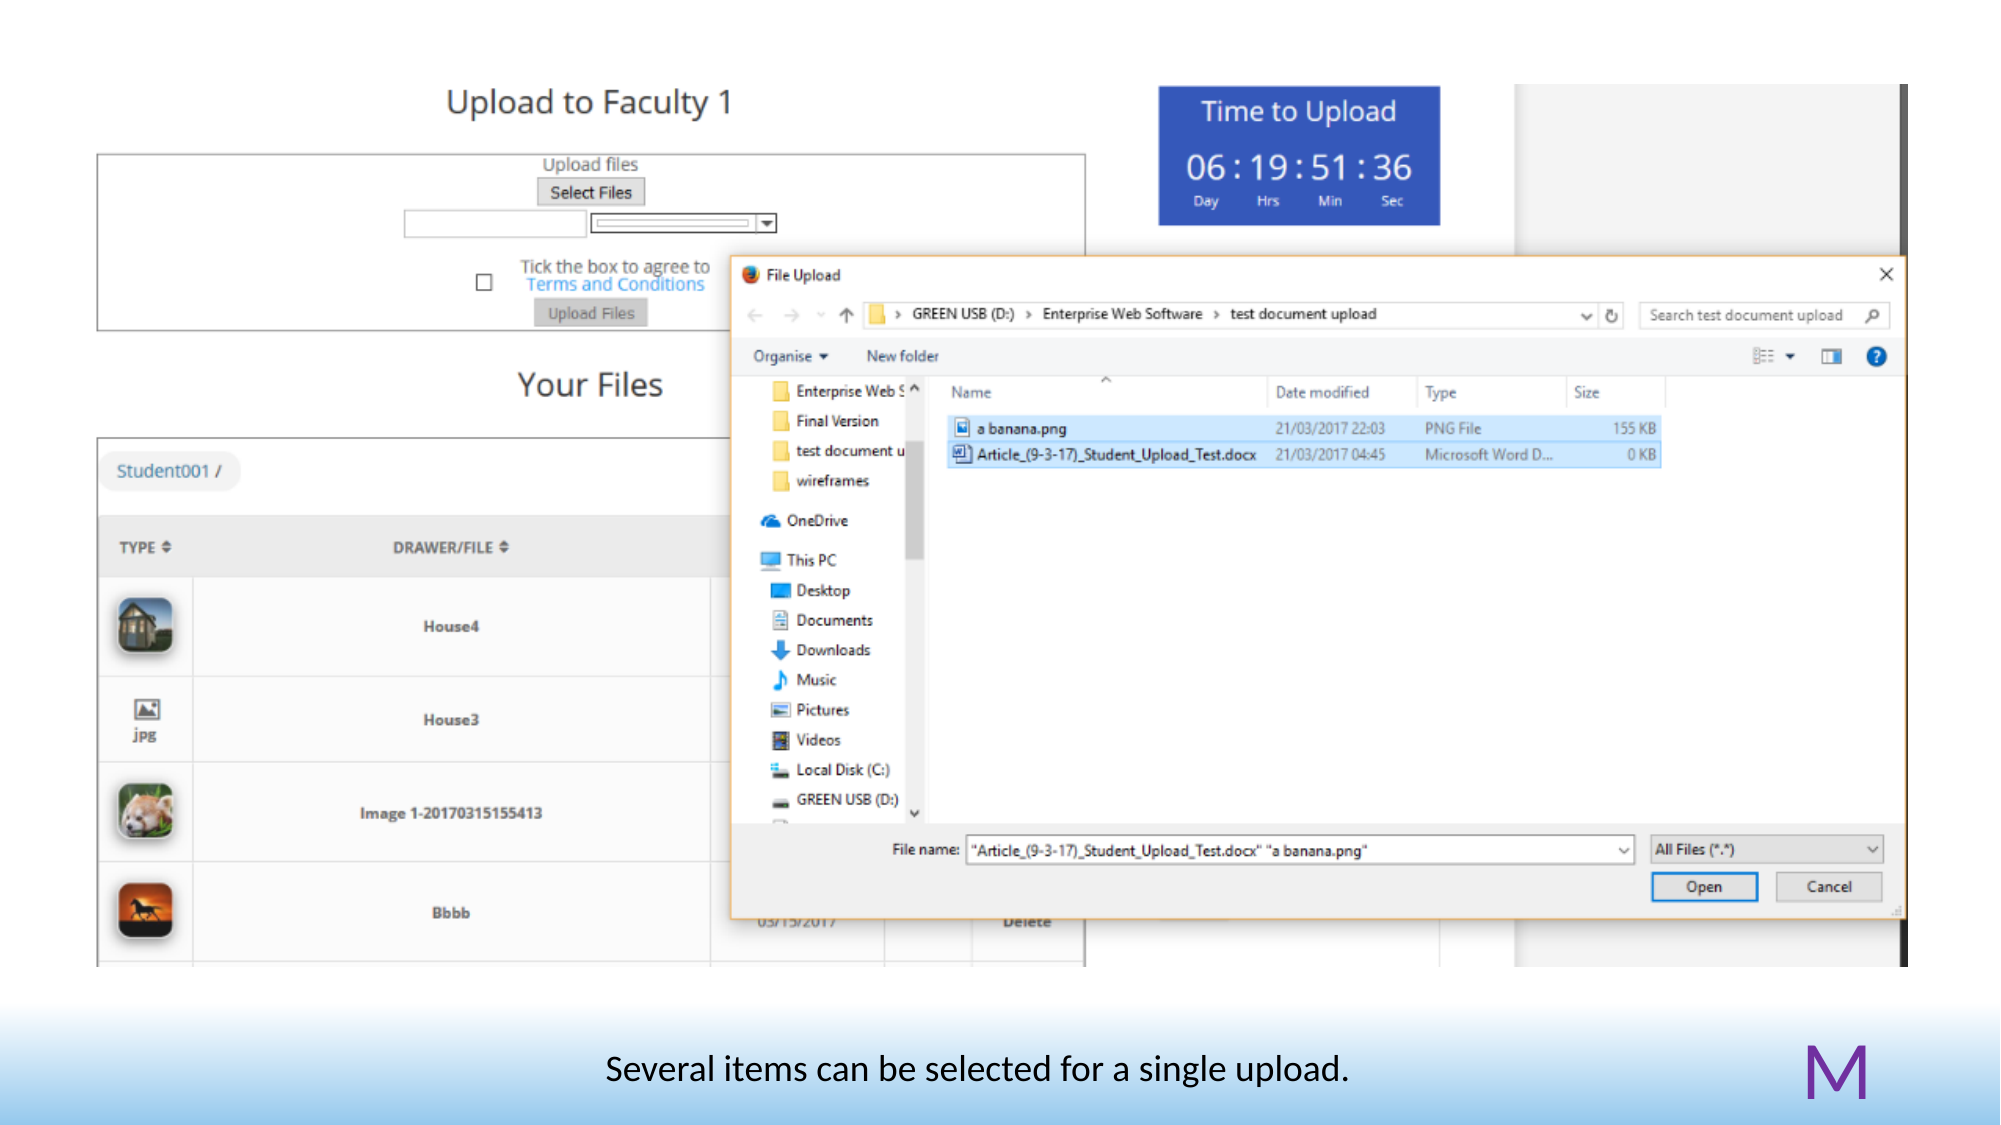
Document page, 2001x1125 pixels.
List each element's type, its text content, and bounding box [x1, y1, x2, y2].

text_box Several items can be selected for a single upload. [590, 1036, 1408, 1097]
text_box M [1786, 1008, 1870, 1124]
picture [67, 84, 1908, 967]
